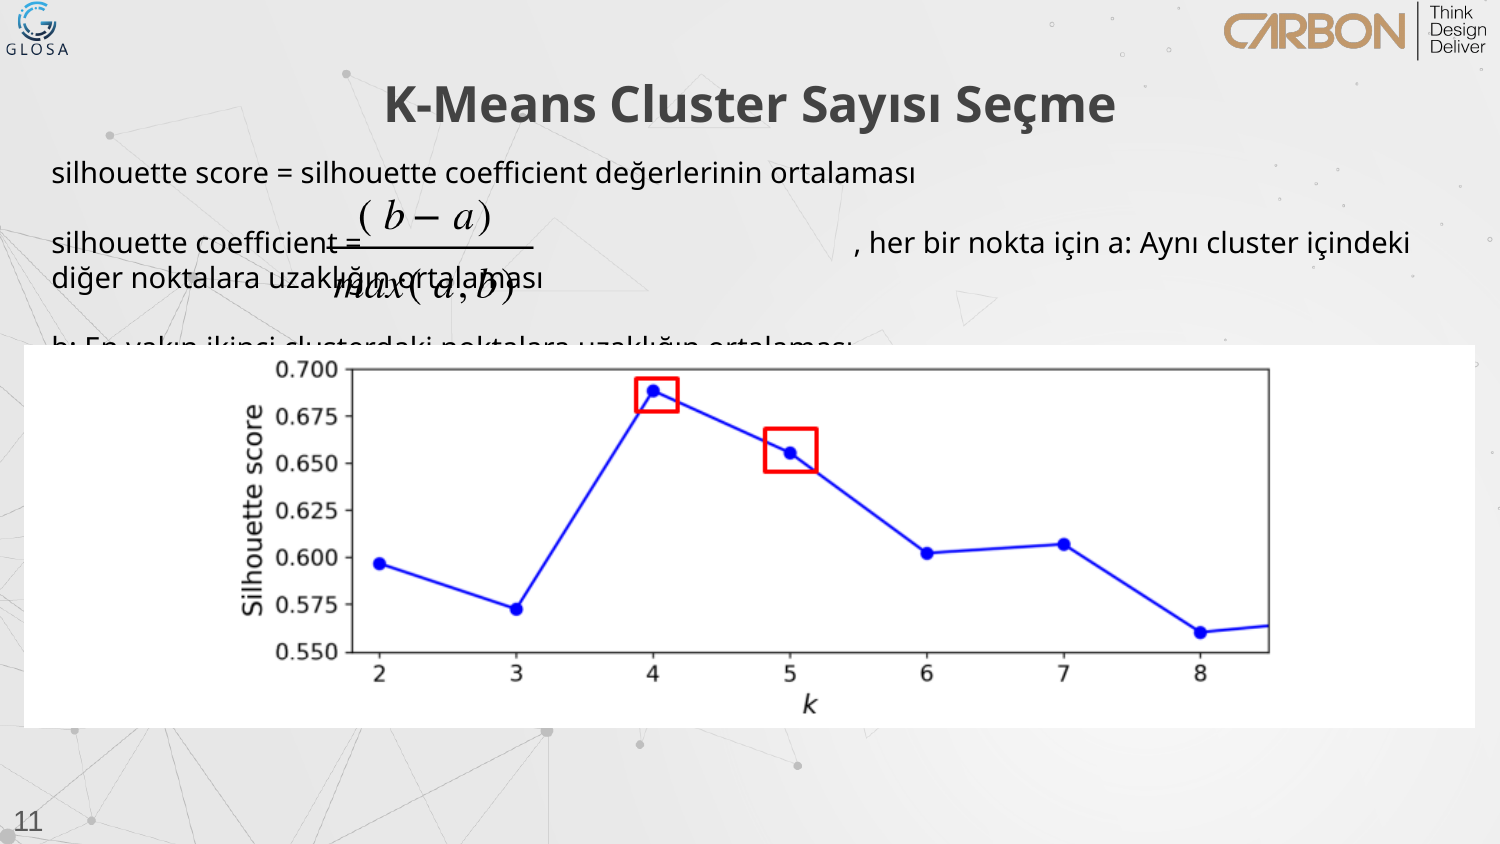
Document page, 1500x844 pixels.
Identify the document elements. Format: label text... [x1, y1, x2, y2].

picture [24, 345, 1476, 729]
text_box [1, 0, 72, 69]
text_box 11 [0, 796, 68, 844]
text_box silhouette score = silhouette coefficient değerlerinin ortalaması silhouette coefficient = , her bir nokta için a: Aynı cluster içindeki diğer noktalara uzaklığın ortalaması b: En yakın ikinci clusterdaki noktalara uzaklığın ortalaması [36, 139, 1464, 344]
picture [1209, 0, 1500, 66]
picture [322, 199, 538, 305]
title K-Means Cluster Sayısı Seçme [322, 57, 1178, 139]
